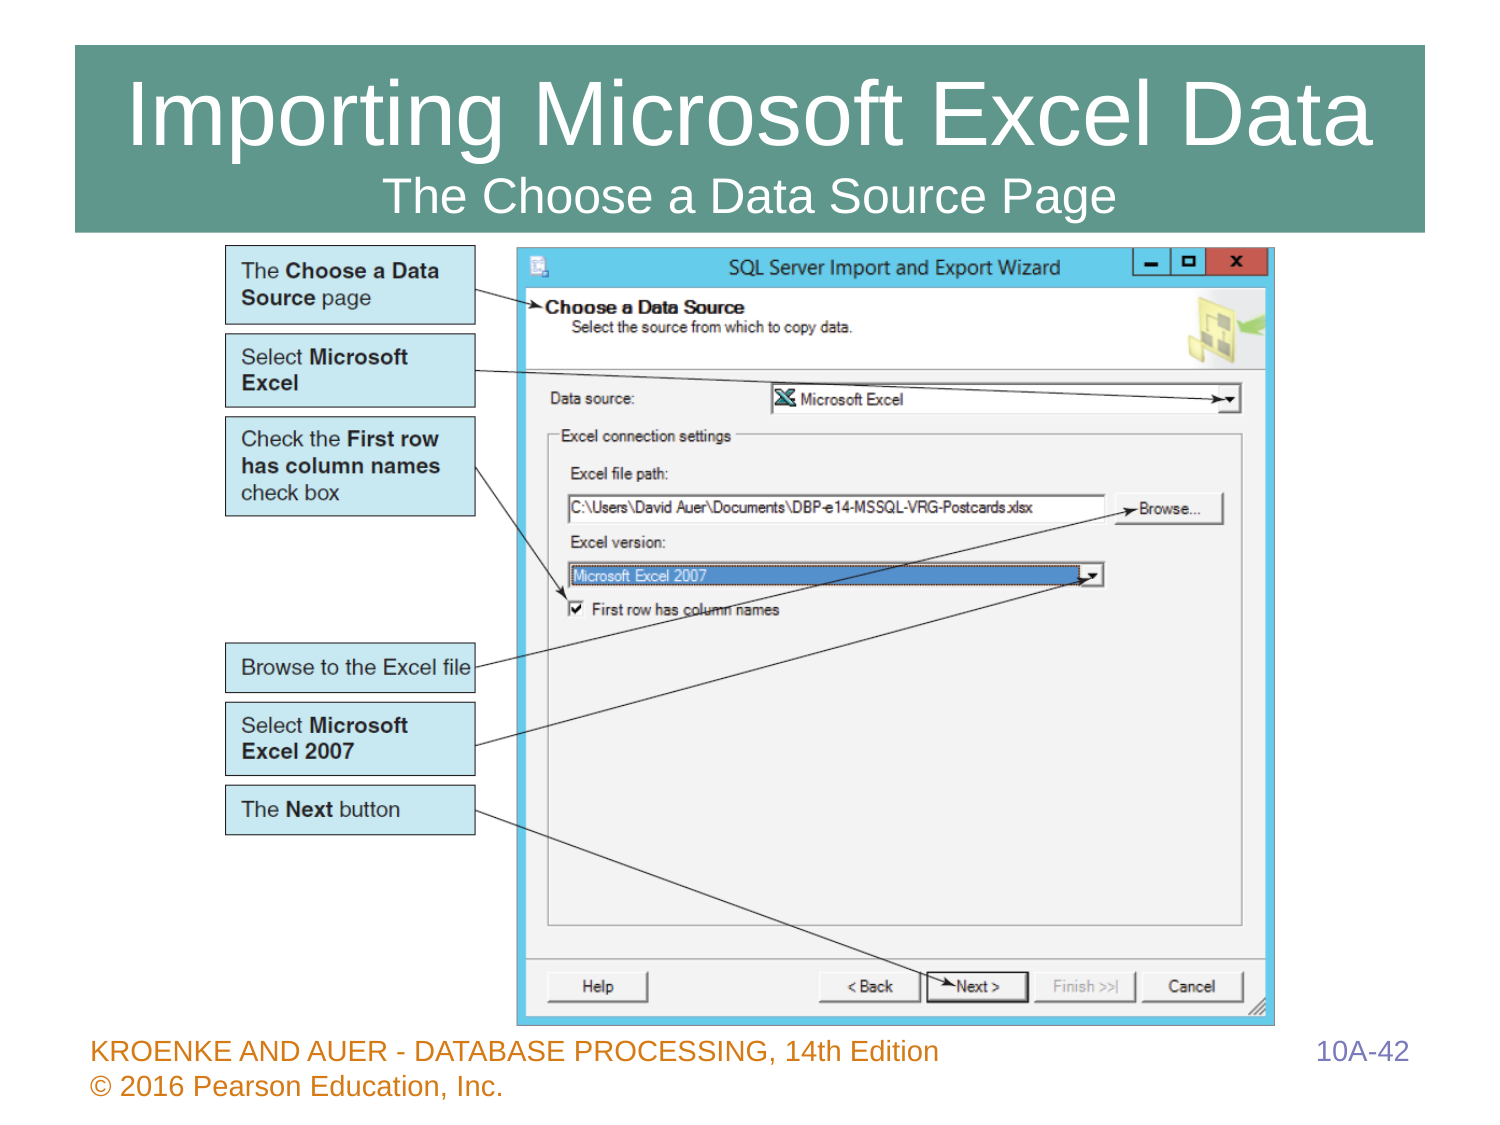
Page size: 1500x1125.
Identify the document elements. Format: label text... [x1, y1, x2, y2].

footer KROENKE AND AUER - DATABASE PROCESSING, 14th Edition © 2016 Pearson Education, Inc. [74, 1024, 963, 1104]
slide_number 10A-42 [1074, 1024, 1426, 1103]
picture [225, 245, 1275, 1026]
title Importing Microsoft Excel Data The Choose a Data Source Page [74, 44, 1426, 233]
